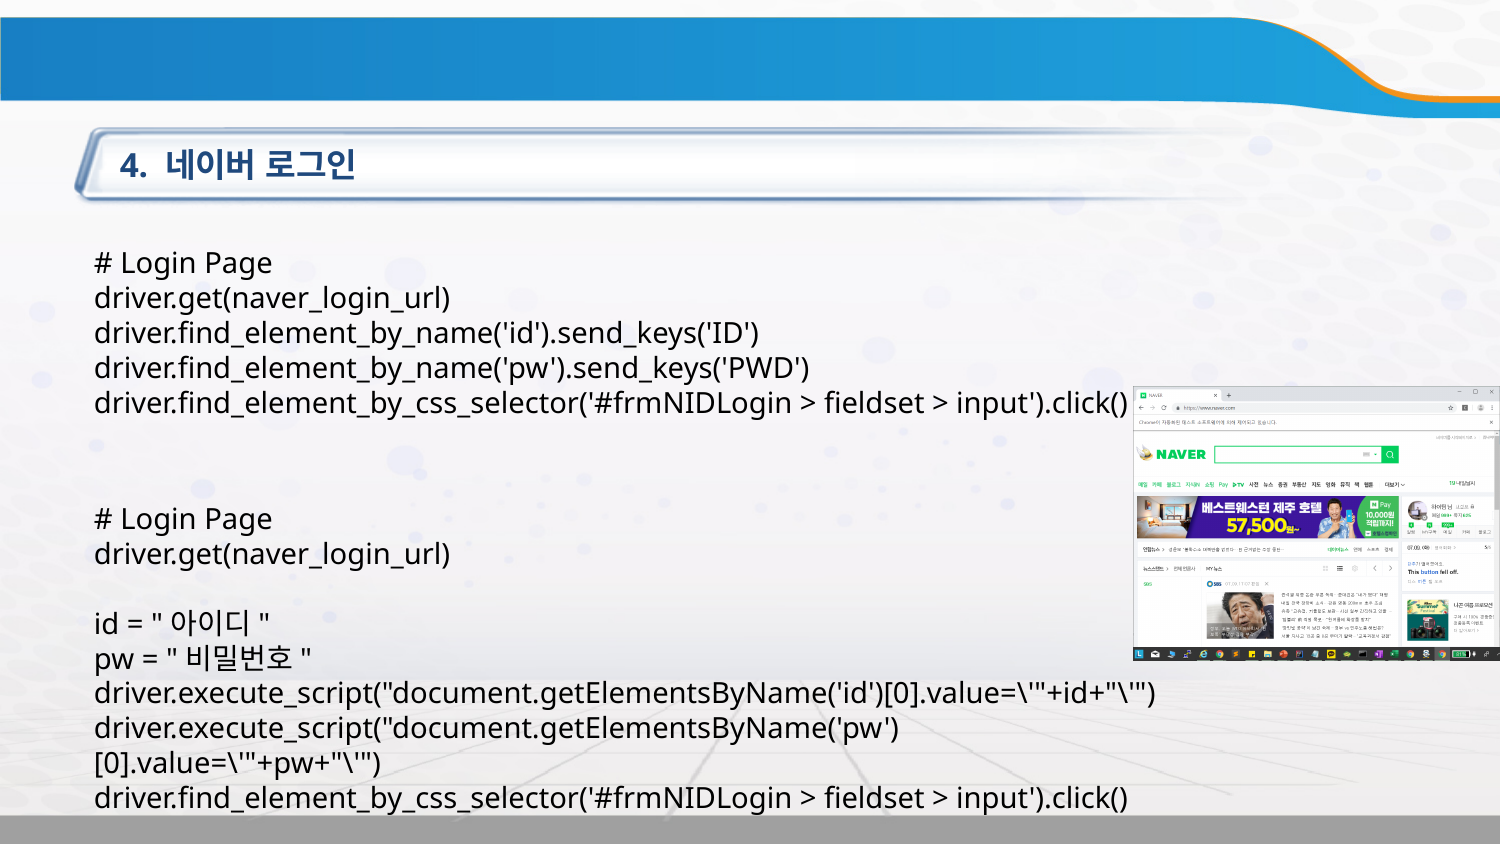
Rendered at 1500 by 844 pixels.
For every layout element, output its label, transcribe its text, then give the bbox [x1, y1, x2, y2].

text_box # Login Page driver.get(naver_login_url) id = "아이디" pw = "비밀번호" driver.execute_script("document.getElementsByName('id')[0].value=\'"+id+"\'") driver.execute_script("document.getElementsByName('pw')[0].value=\'"+pw+"\'") driver.find_element_by_css_selector('#frmNIDLogin > fieldset > input').click() [79, 492, 1199, 823]
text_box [74, 126, 1289, 208]
text_box 3. 프로젝트 실습 [29, 0, 1175, 103]
picture [0, 0, 1500, 844]
text_box # Login Page driver.get(naver_login_url) driver.find_element_by_name('id').send_keys('ID') driver.find_element_by_name('pw').send_keys('PWD') driver.find_element_by_css_selector('#frmNIDLogin > fieldset > input').click() [79, 236, 1223, 427]
